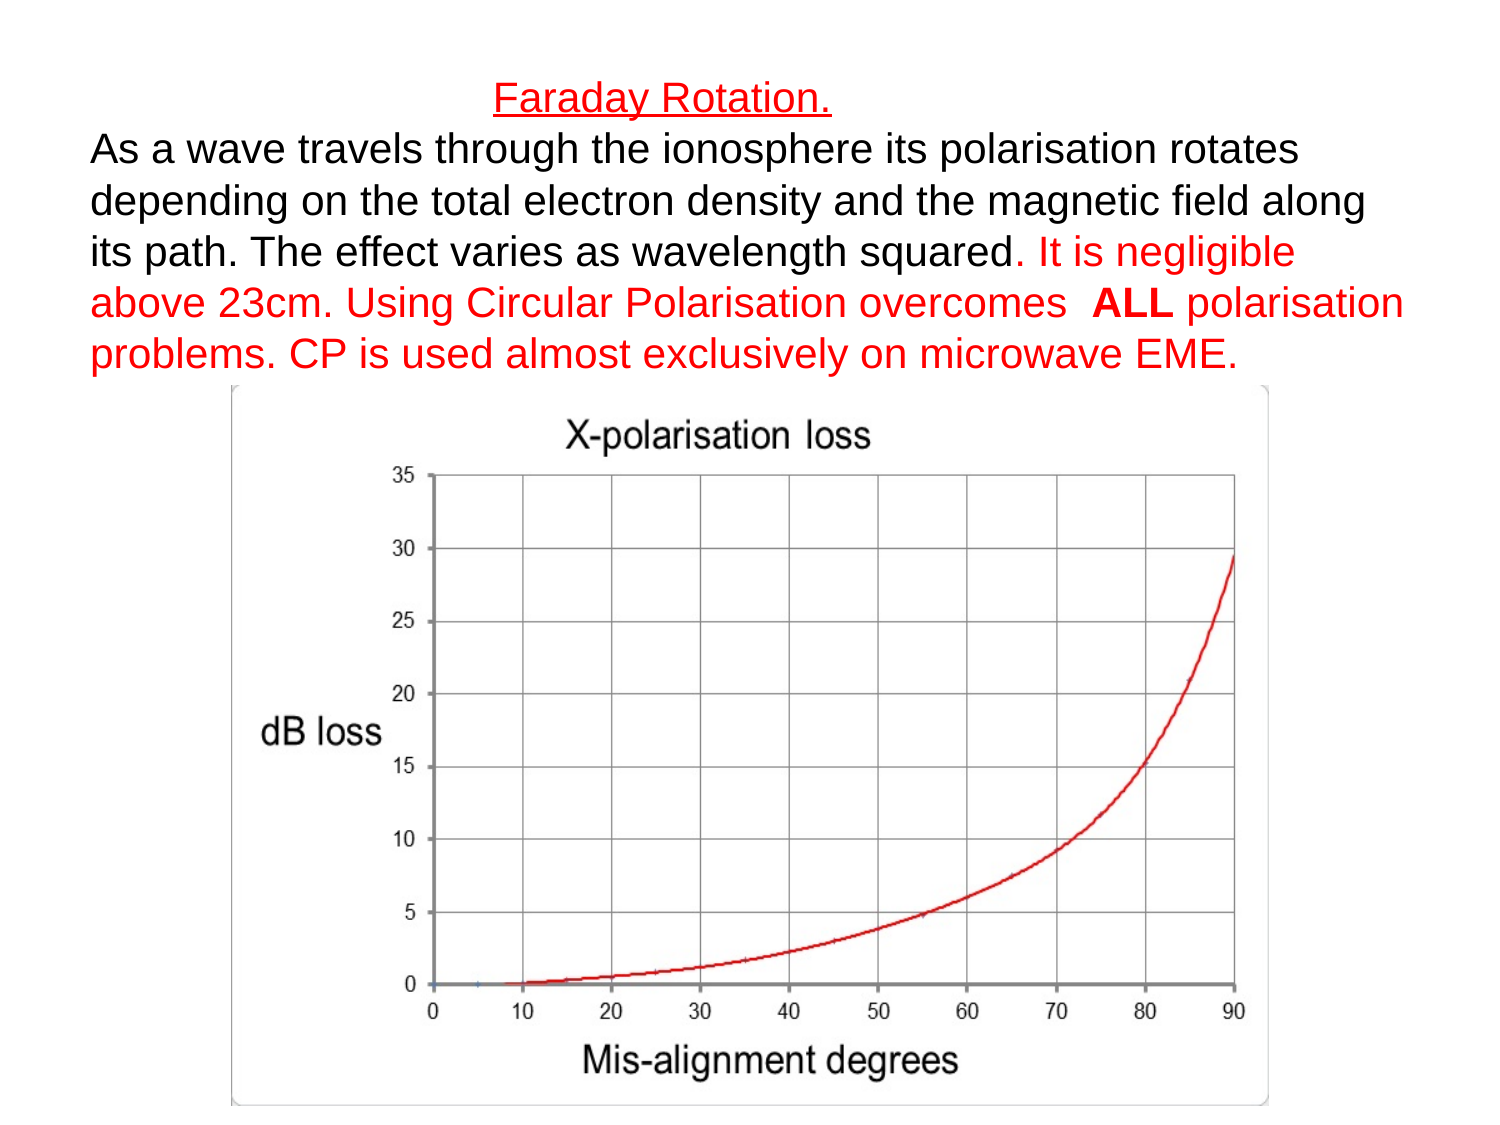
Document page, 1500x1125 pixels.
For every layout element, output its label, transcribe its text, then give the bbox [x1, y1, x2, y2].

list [230, 385, 1269, 1107]
title Faraday Rotation. As a wave travels through the ionosphere its polarisation rotates depending on the total electron density and the magnetic field along its path. The effect varies as wavelength squared. It is negligible above 23cm. Using Circular Polarisation overcomes ALL polarisation problems. CP is used almost exclusively on microwave EME. [75, 45, 1425, 398]
